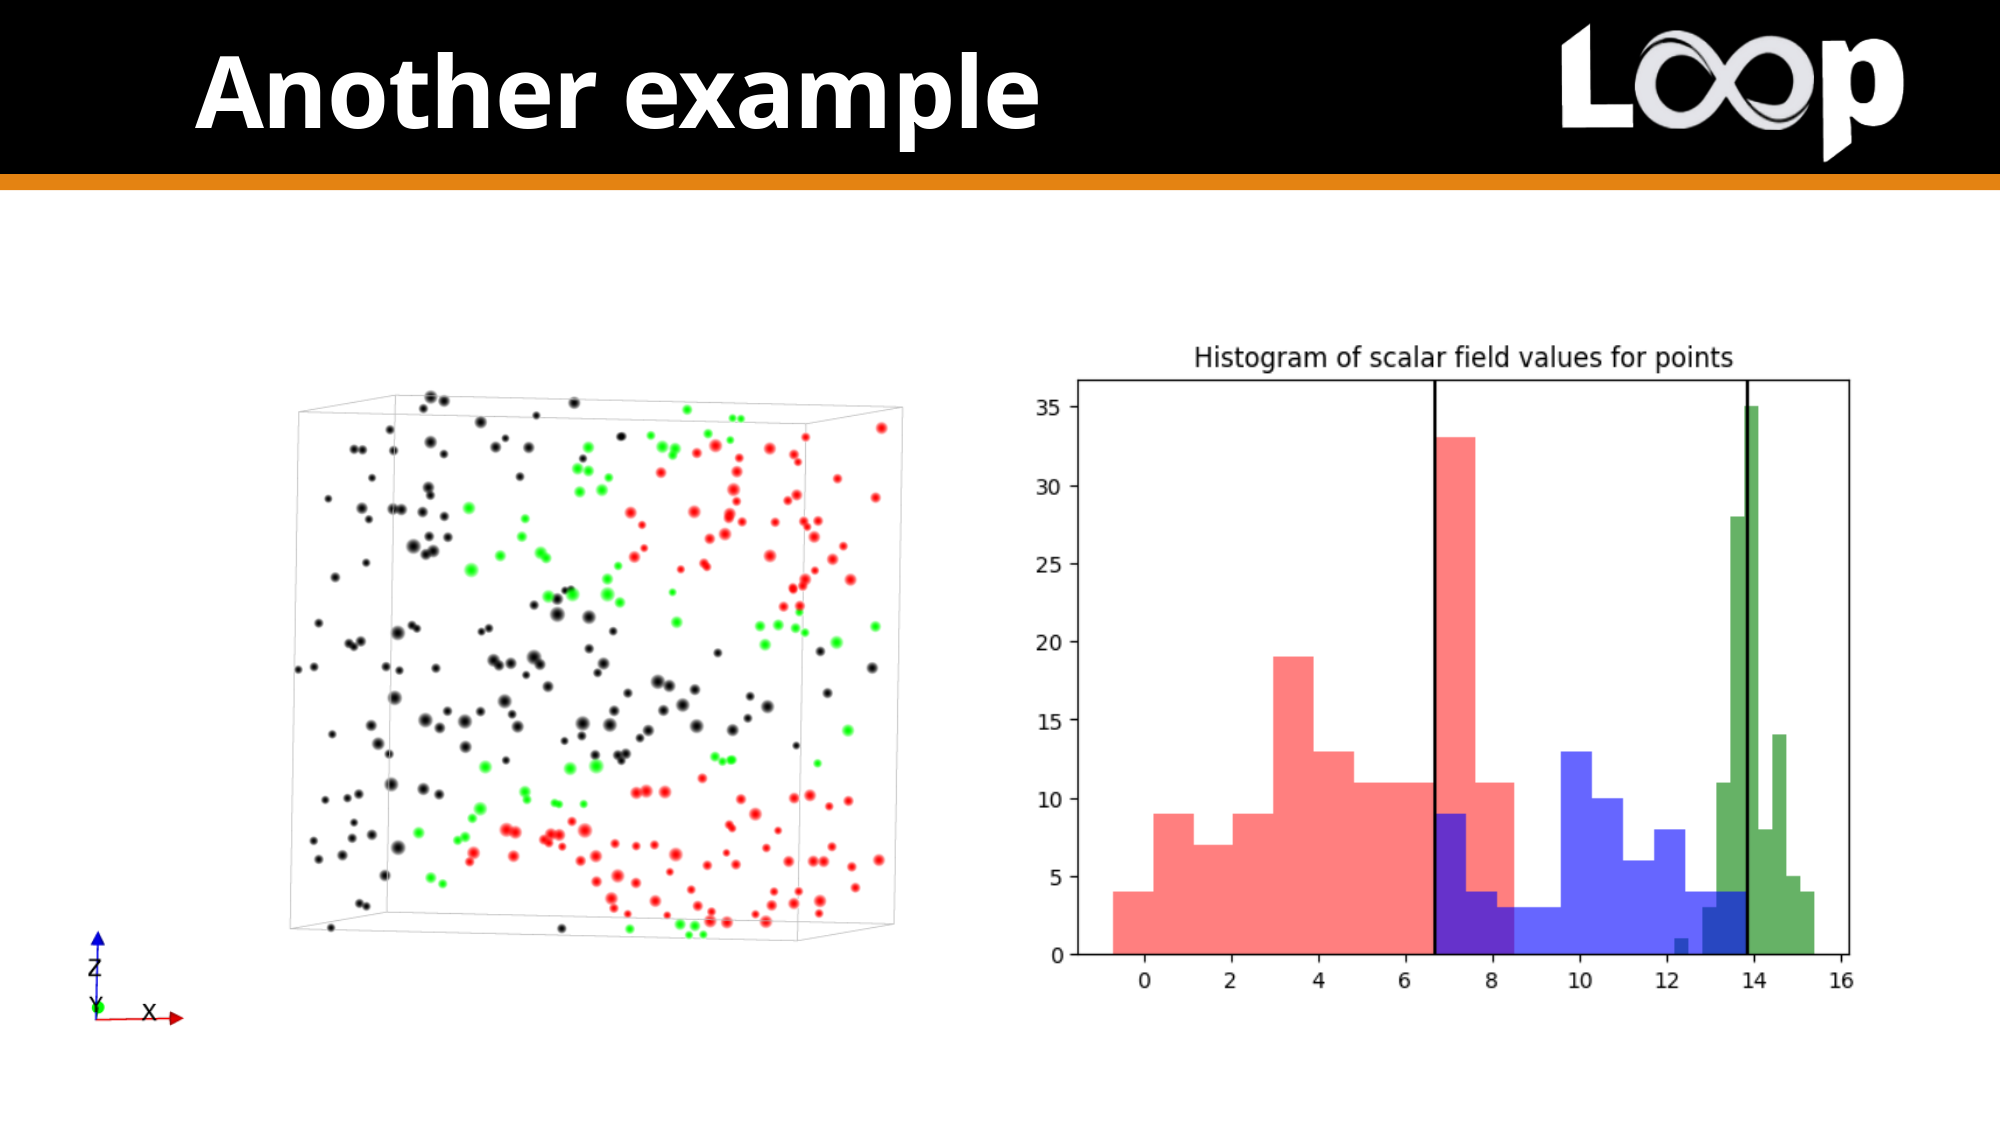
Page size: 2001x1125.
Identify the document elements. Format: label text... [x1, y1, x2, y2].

picture [0, 220, 1870, 1116]
picture [1528, 0, 1935, 197]
title Another example [180, 27, 1830, 157]
